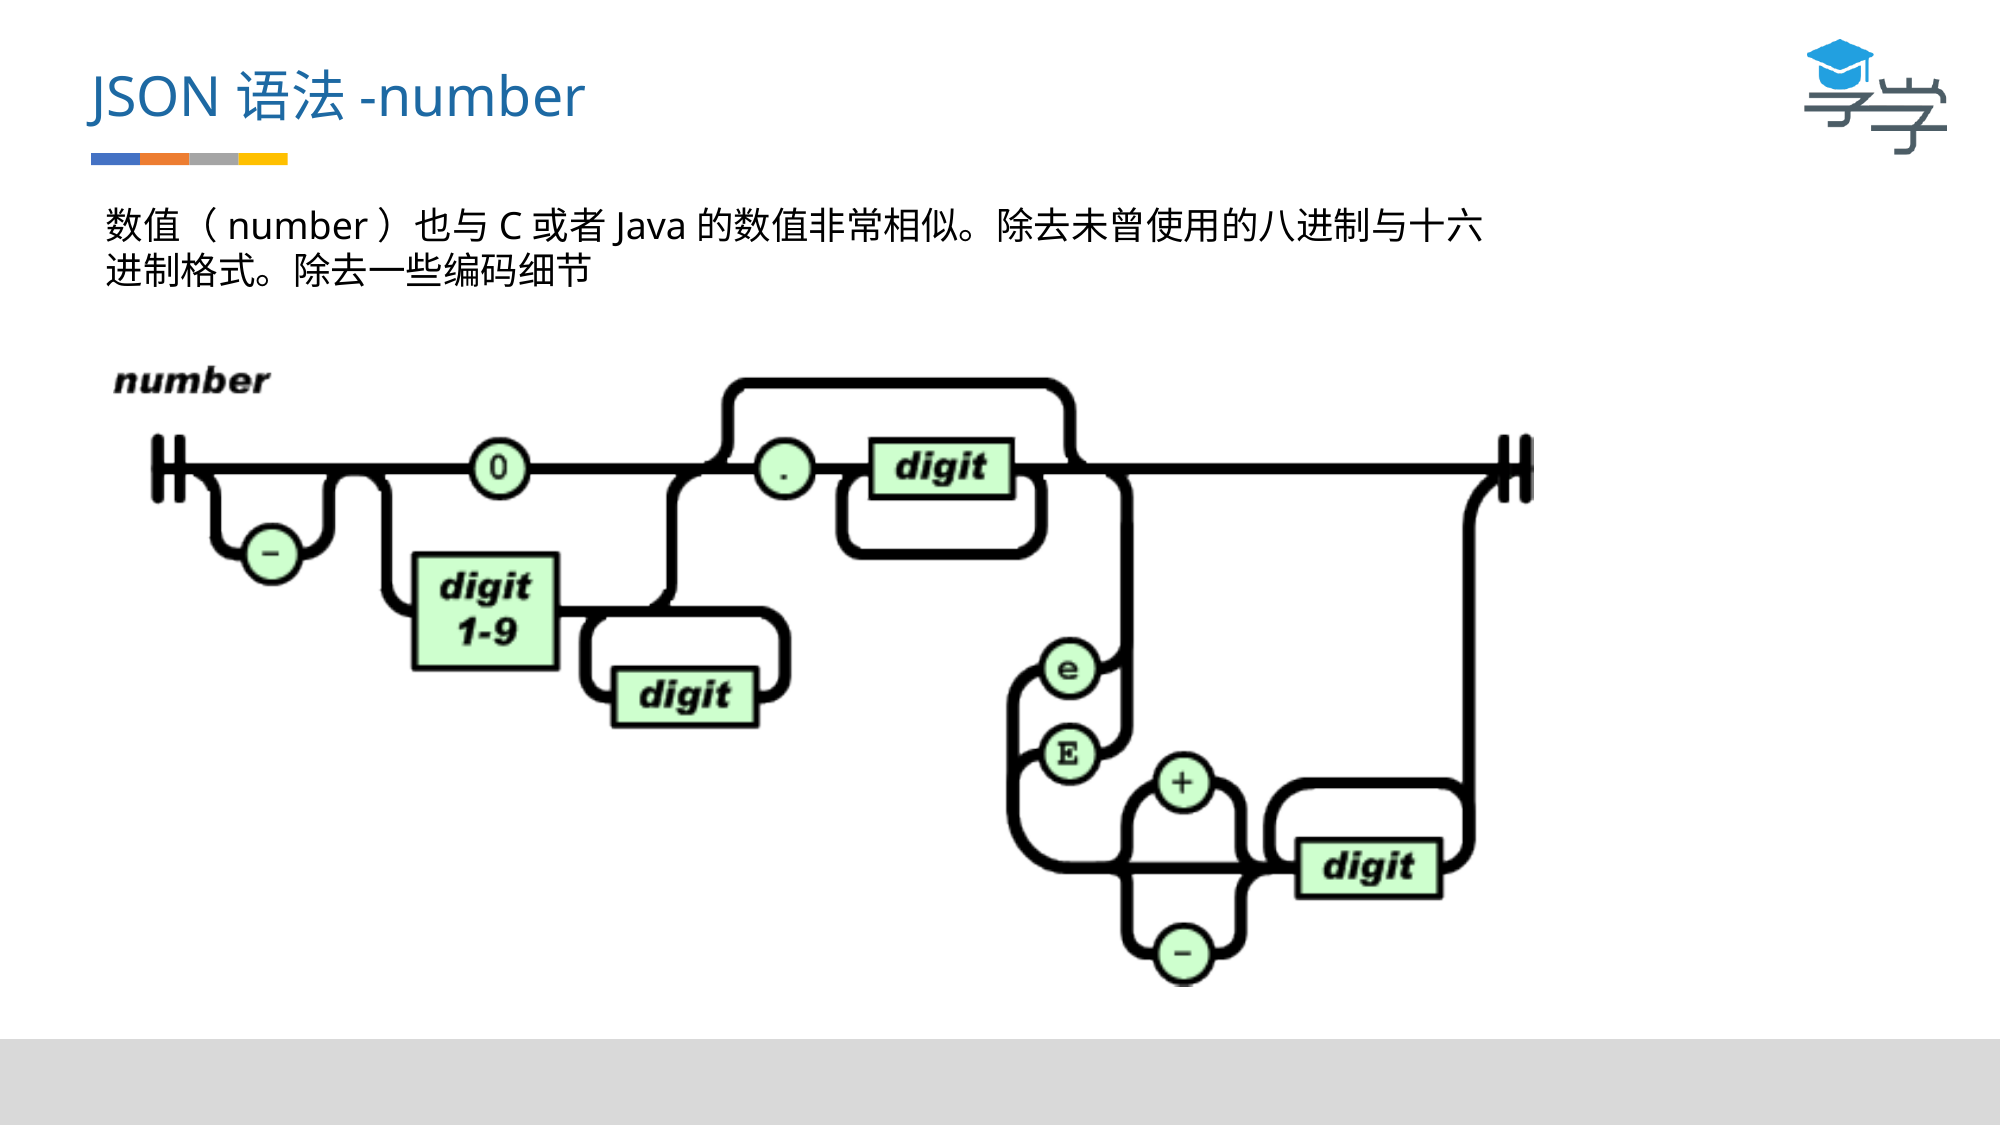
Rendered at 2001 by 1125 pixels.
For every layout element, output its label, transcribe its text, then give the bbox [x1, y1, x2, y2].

text_box JSON语法-number [91, 60, 781, 128]
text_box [90, 152, 288, 166]
picture [113, 354, 1534, 987]
text_box 数值（number）也与C或者Java的数值非常相似。除去未曾使用的八进制与十六进制格式。除去一些编码细节 [91, 194, 1507, 300]
picture [1799, 20, 1952, 173]
